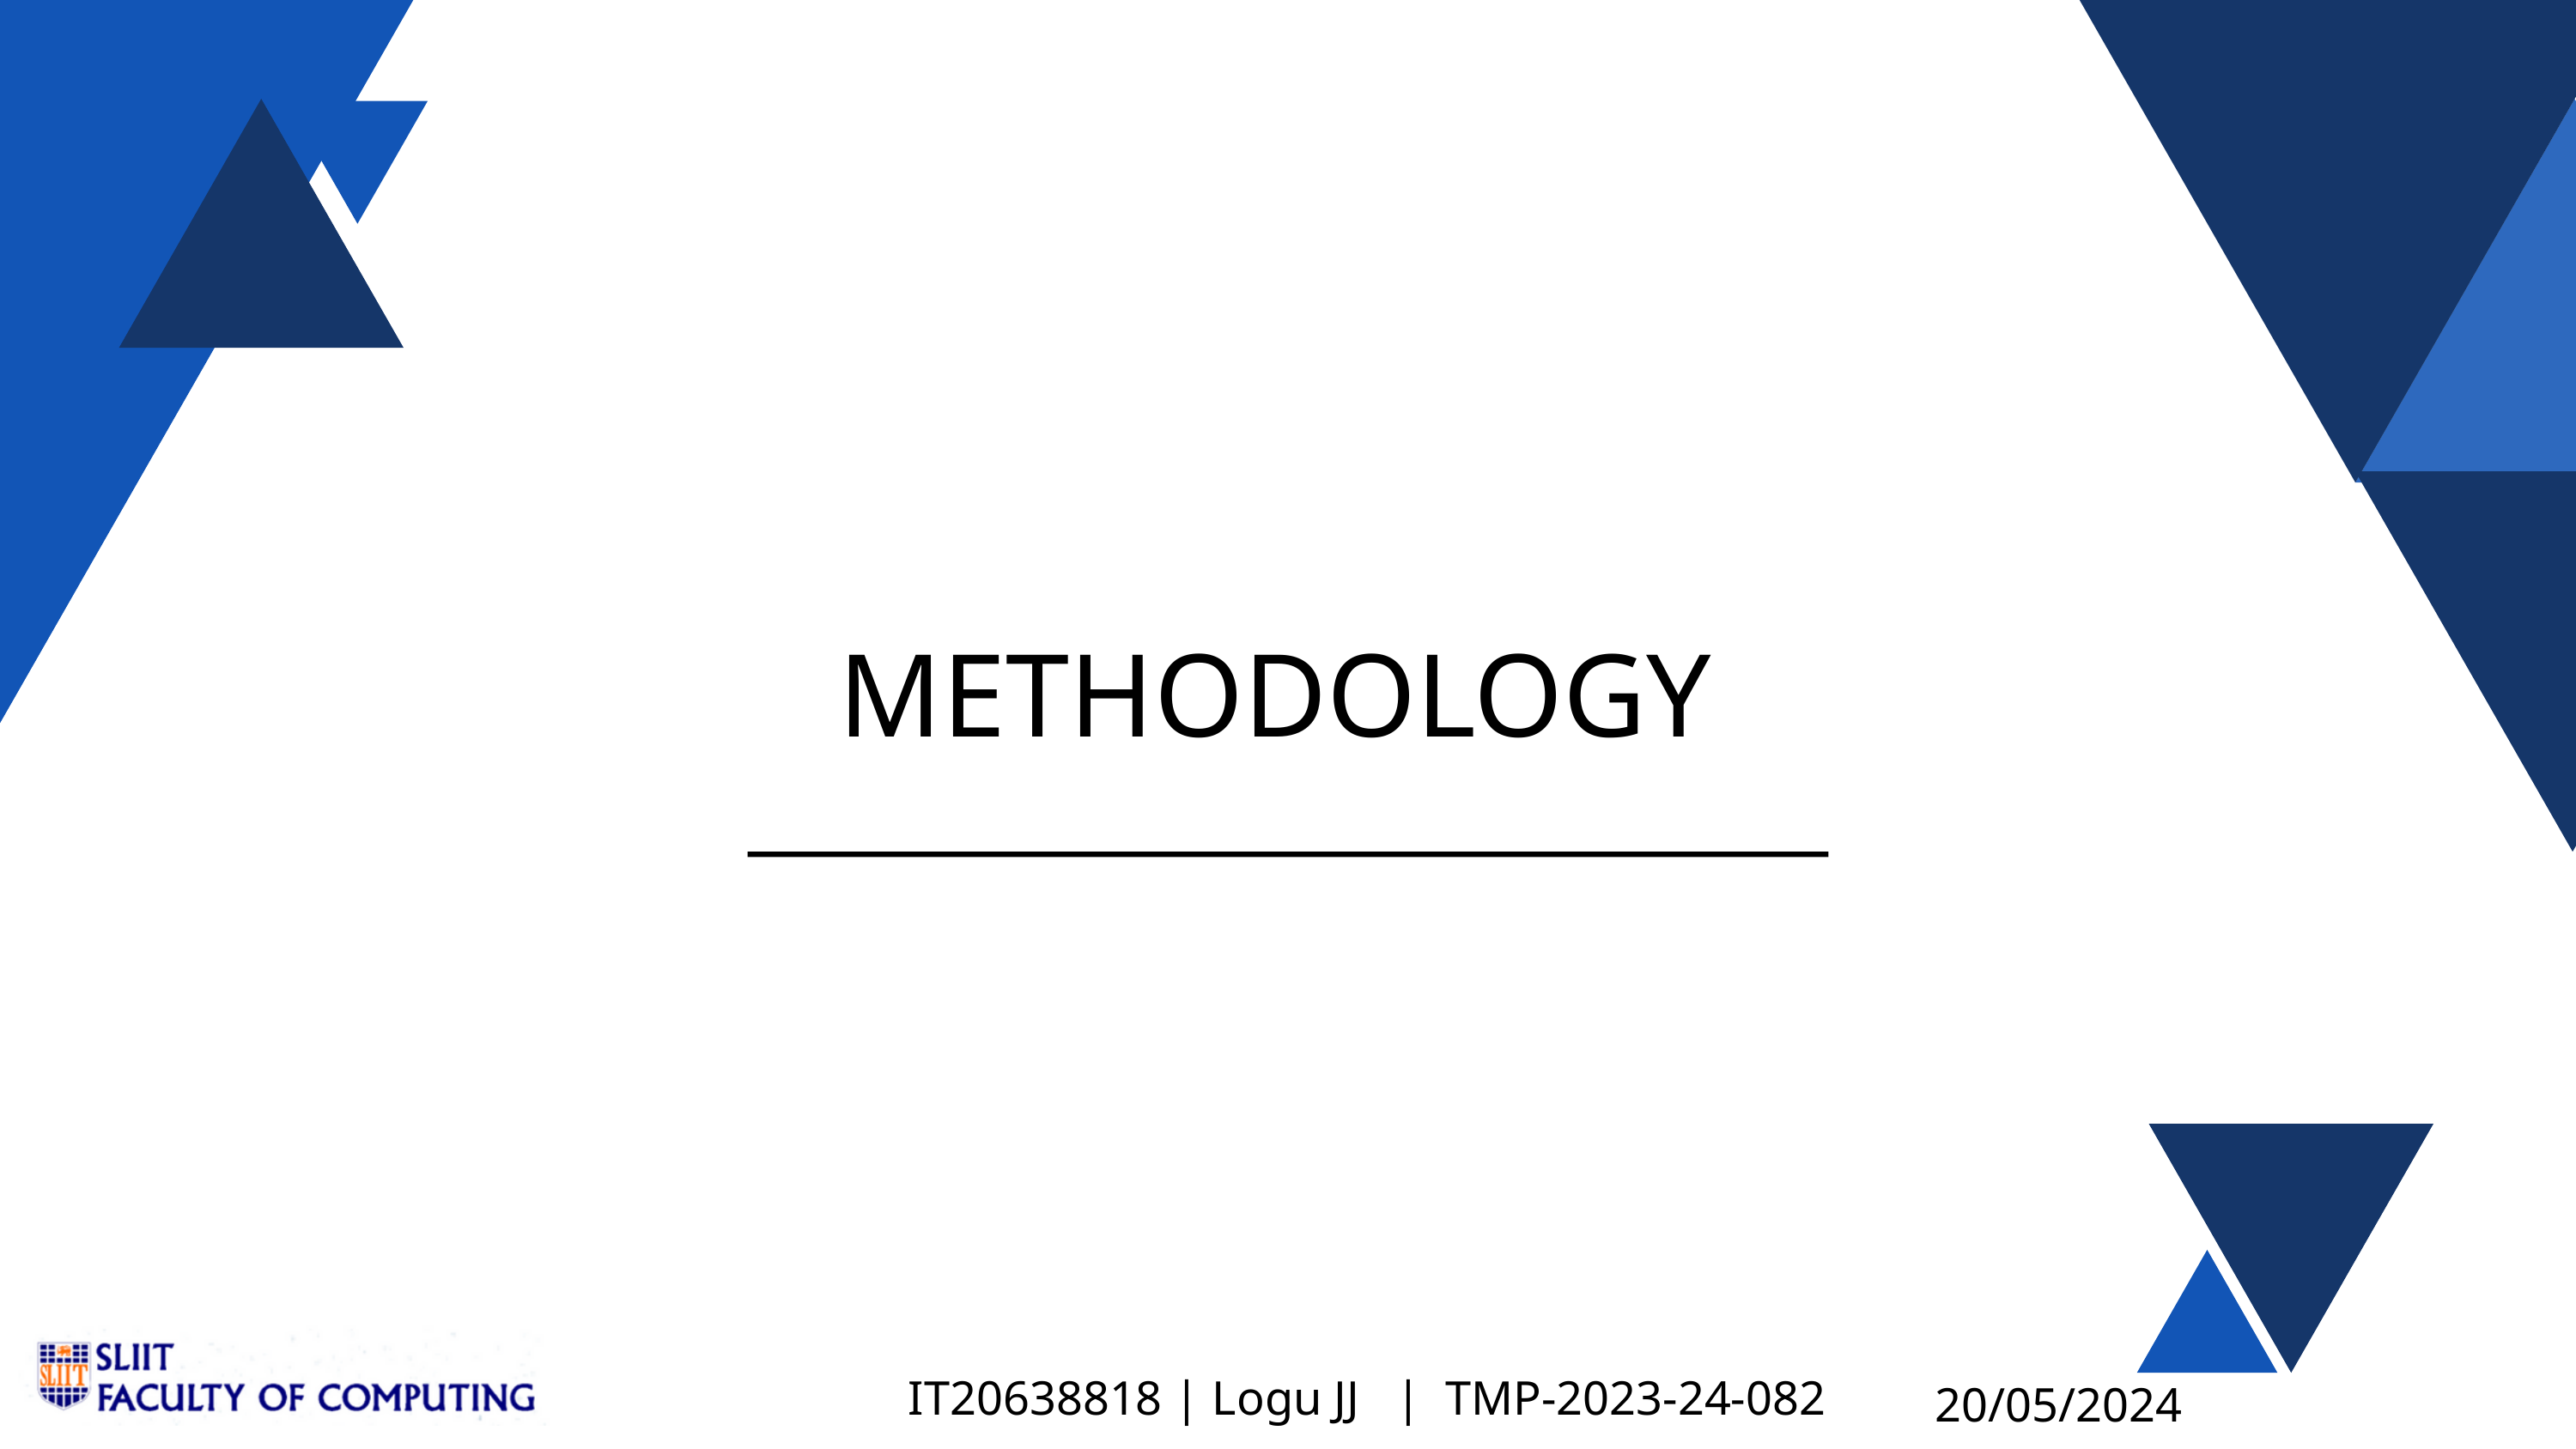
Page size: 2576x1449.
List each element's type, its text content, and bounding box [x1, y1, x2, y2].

text_box METHODOLOGY [838, 623, 1738, 761]
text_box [2354, 490, 2576, 852]
text_box [18, 1319, 557, 1426]
text_box IT20638818 | Logu JJ | TMP-2023-24-082 [762, 1359, 1974, 1425]
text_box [2070, 0, 2576, 483]
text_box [2136, 1249, 2278, 1373]
text_box 20/05/2024 [1912, 1366, 2206, 1432]
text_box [118, 98, 404, 349]
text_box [0, 0, 428, 727]
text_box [2148, 1123, 2434, 1373]
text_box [287, 100, 428, 224]
